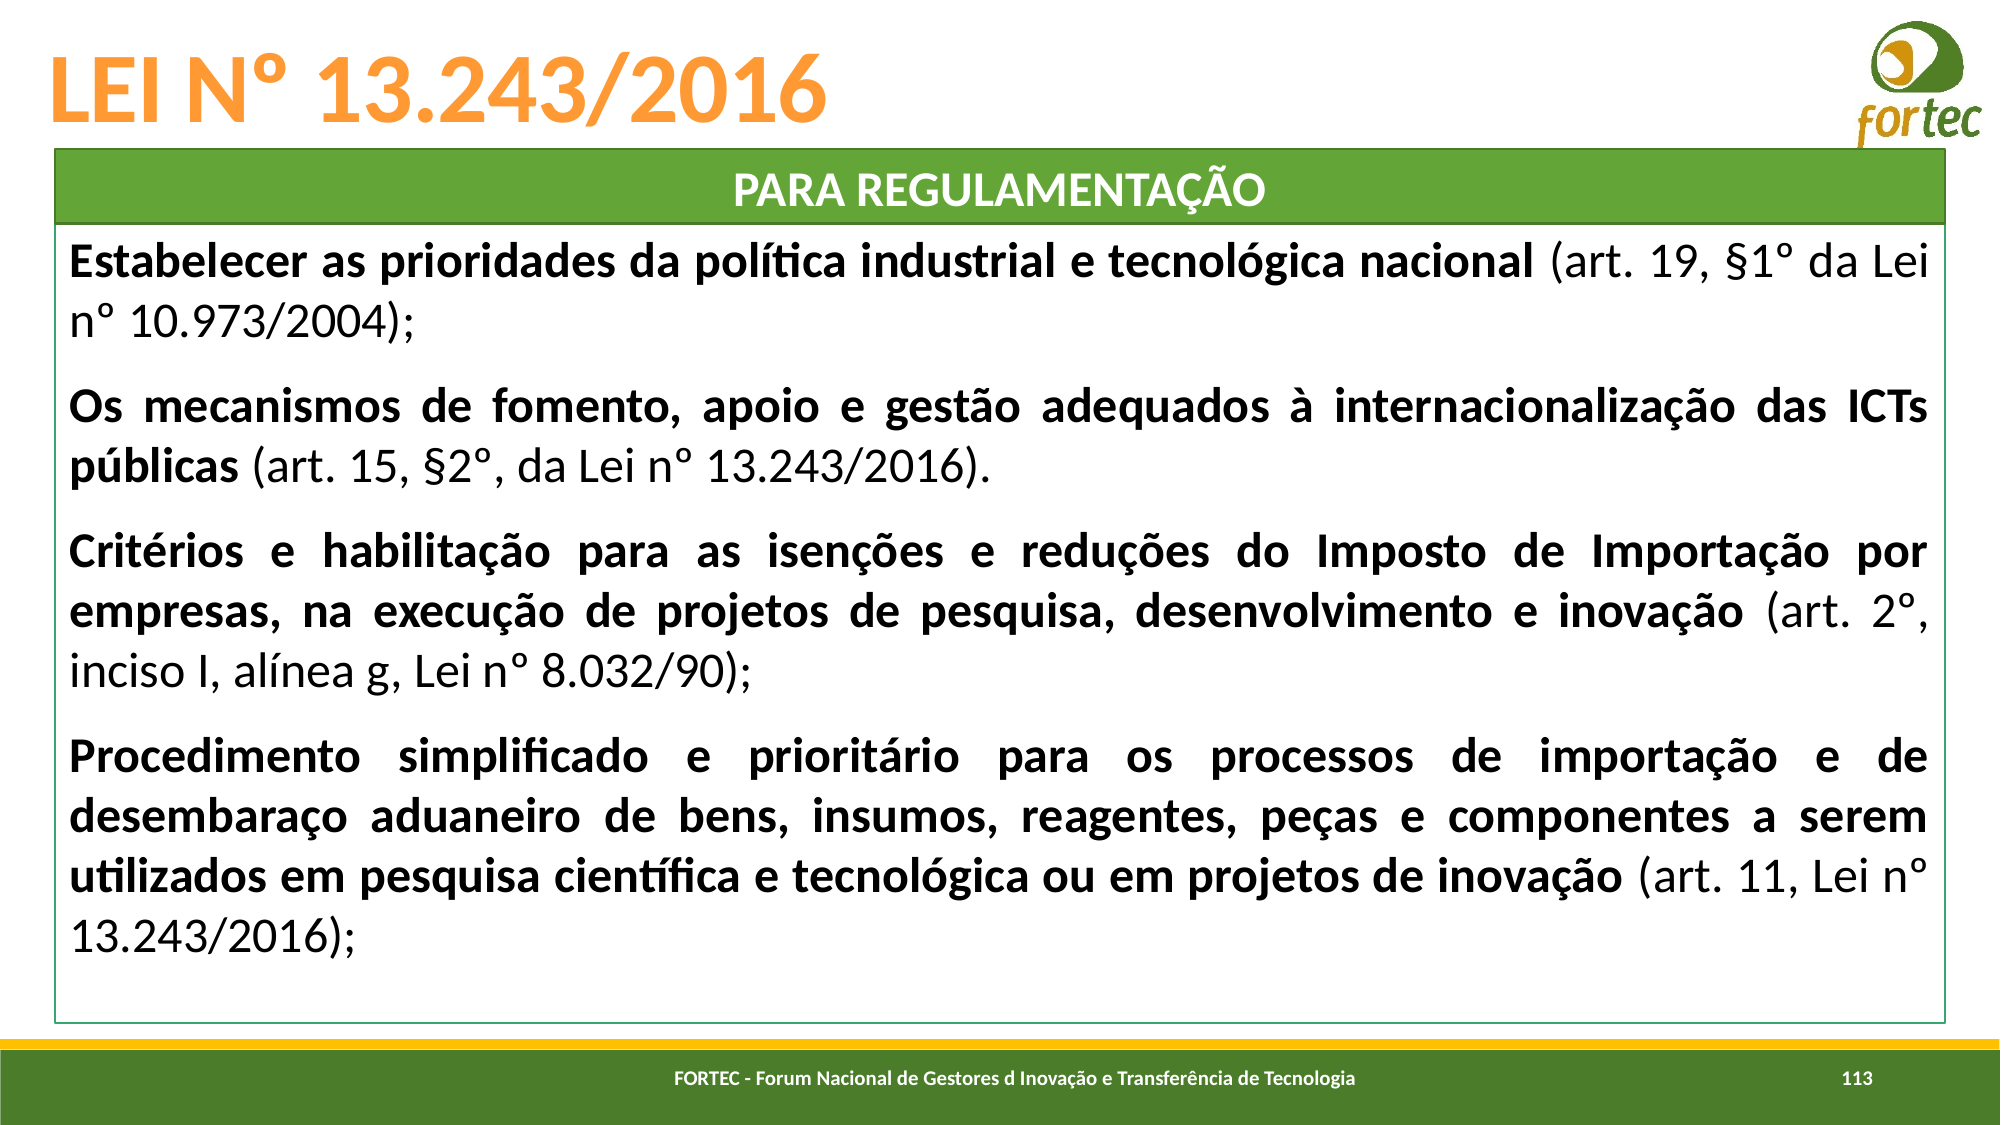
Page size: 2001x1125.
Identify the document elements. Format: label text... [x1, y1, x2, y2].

title LEI Nº 13.243/2016 [33, 21, 1830, 150]
text_box Estabelecer as prioridades da política industrial e tecnológica nacional (art. 19, §1º da Lei nº 10.973/2004); Os mecanismos de fomento, apoio e gestão adequados à internacionalização das ICTs públicas (art. 15, §2º, da Lei nº 13.243/2016). Critérios e habilitação para as isenções e reduções do Imposto de Importação por empresas, na execução de projetos de pesquisa, desenvolvimento e inovação (art. 2º, inciso I, alínea g, Lei nº 8.032/90); Procedimento simplificado e prioritário para os processos de importação e de desembaraço aduaneiro de bens, insumos, reagentes, peças e componentes a serem utilizados em pesquisa científica e tecnológica ou em projetos de inovação (art. 11, Lei nº 13.243/2016); [54, 225, 1946, 1024]
slide_number 113 [1748, 1057, 1966, 1118]
text_box PARA REGULAMENTAÇÃO [54, 148, 1946, 225]
picture [1854, 21, 1982, 159]
footer FORTEC - Forum Nacional de Gestores d Inovação e Transferência de Tecnologia [438, 1057, 1593, 1118]
